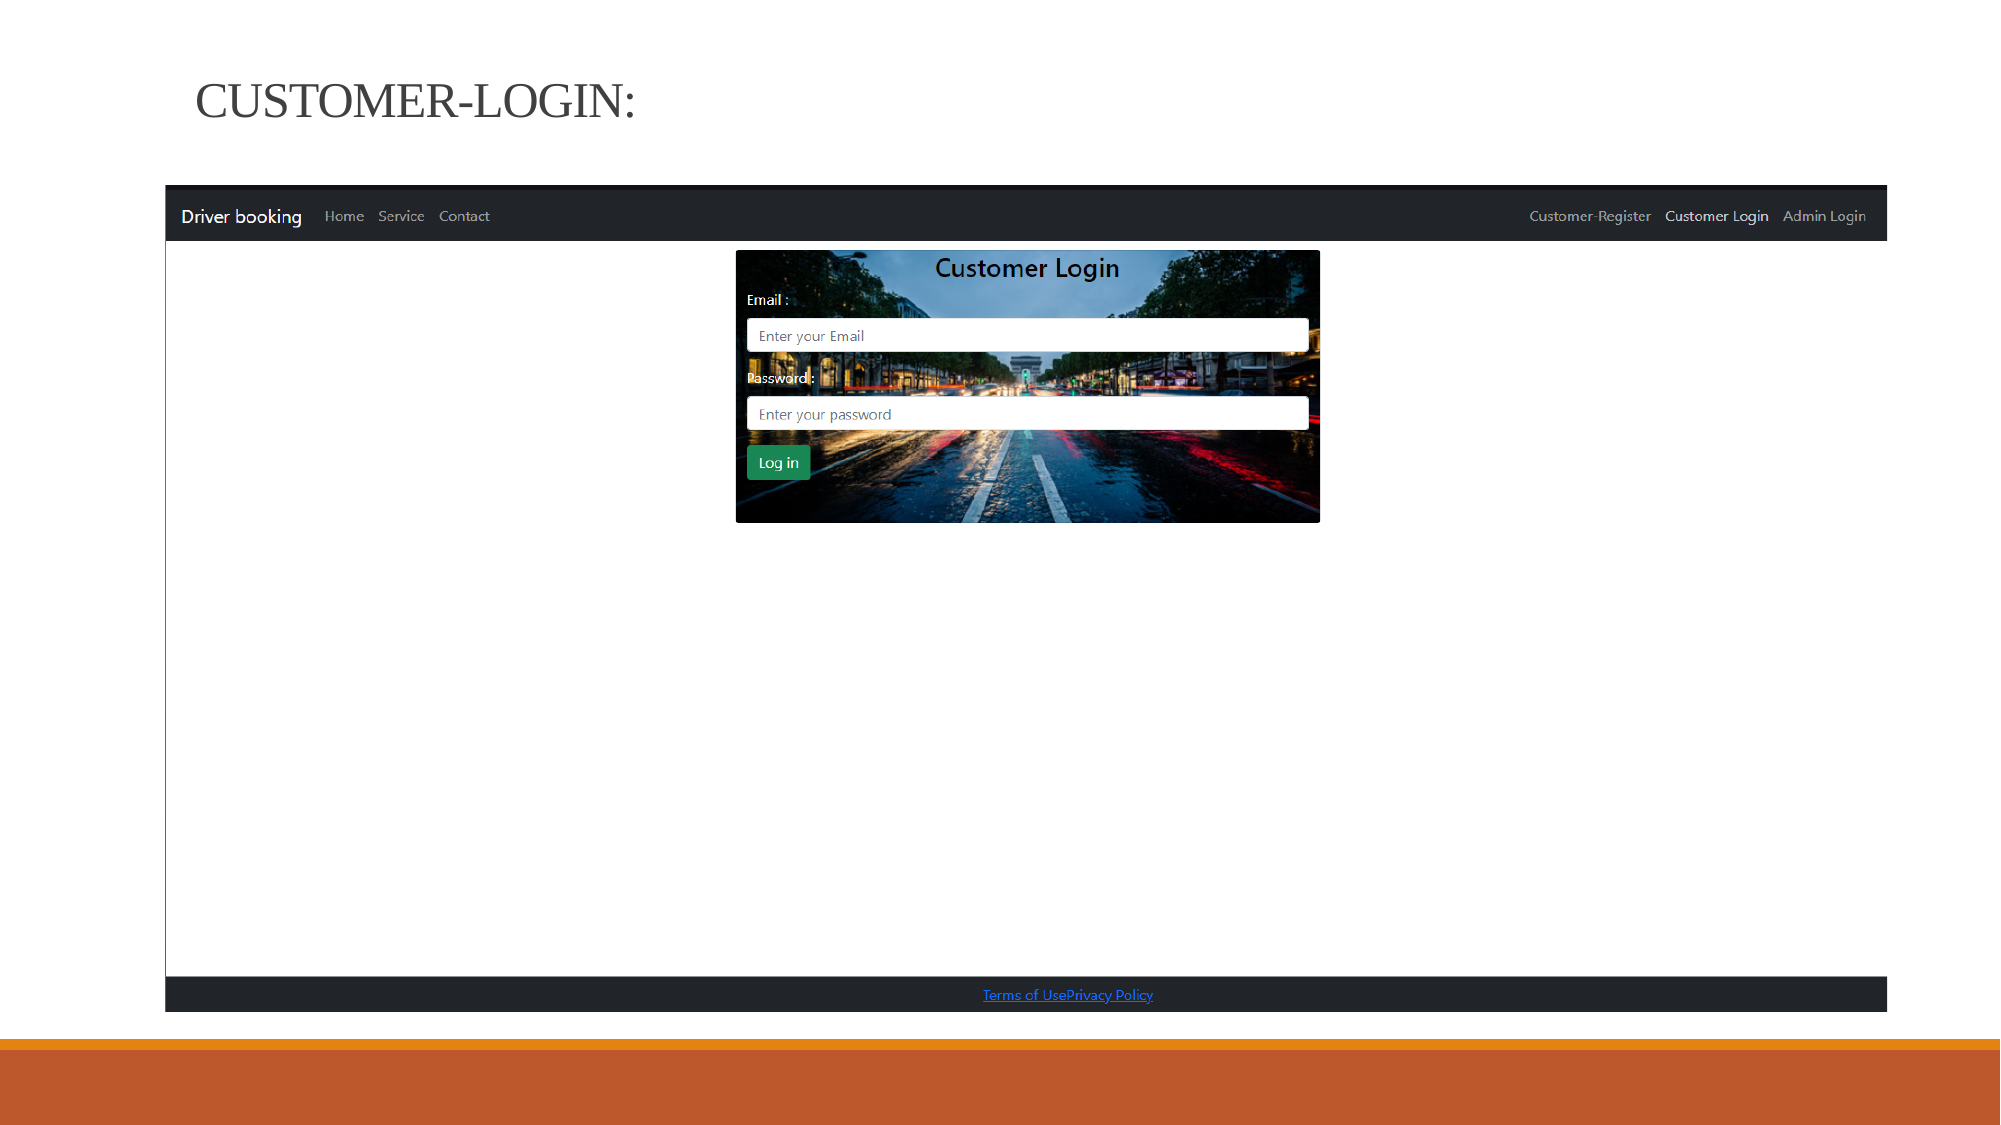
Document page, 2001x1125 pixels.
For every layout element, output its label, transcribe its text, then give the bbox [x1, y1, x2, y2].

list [164, 184, 1888, 1013]
title CUSTOMER-LOGIN: [180, 0, 1830, 135]
